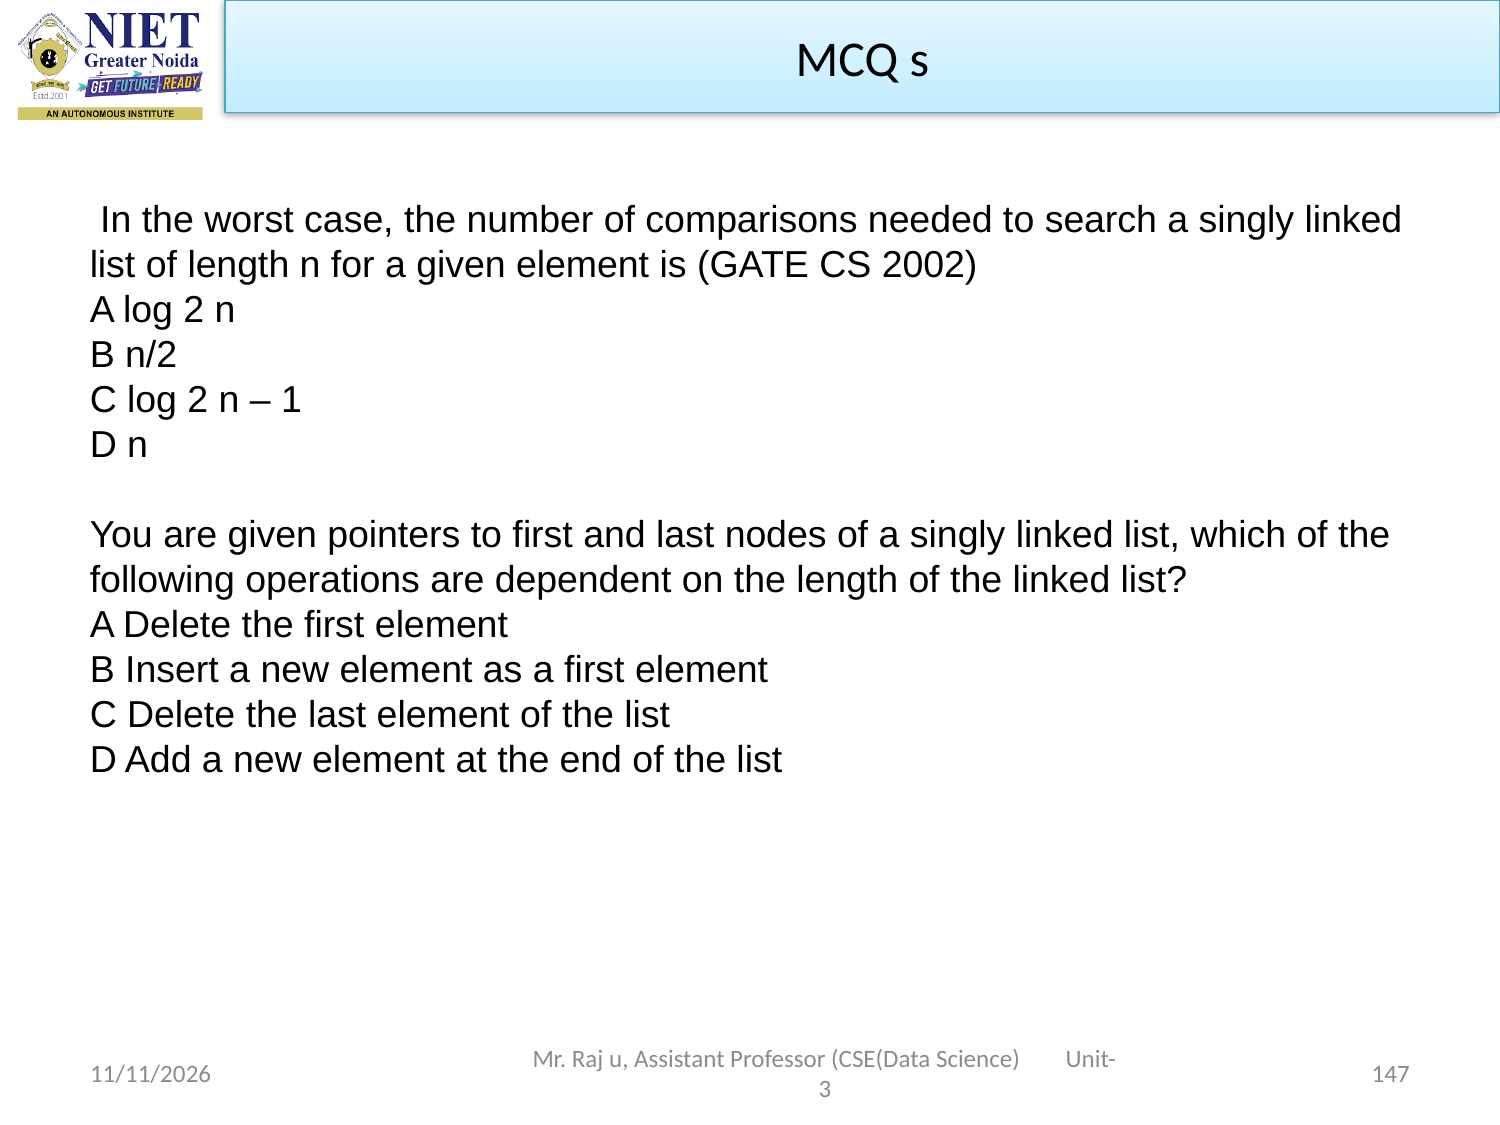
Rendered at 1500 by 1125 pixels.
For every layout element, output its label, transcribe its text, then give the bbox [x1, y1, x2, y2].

text_box MCQ s [224, 0, 1500, 113]
text_box In the worst case, the number of comparisons needed to search a singly linked list of length n for a given element is (GATE CS 2002) A log 2 n B n/2 C log 2 n – 1 D n You are given pointers to first and last nodes of a singly linked list, which of the following operations are dependent on the length of the linked list? A Delete the first element B Insert a new element as a first element C Delete the last element of the list D Add a new element at the end of the list [75, 187, 1450, 968]
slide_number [75, 1042, 425, 1103]
footer Mr. Raj u, Assistant Professor (CSE(Data Science) Unit-3 [512, 1042, 1074, 1103]
slide_number 147 [1074, 1042, 1425, 1103]
picture [17, 13, 204, 120]
